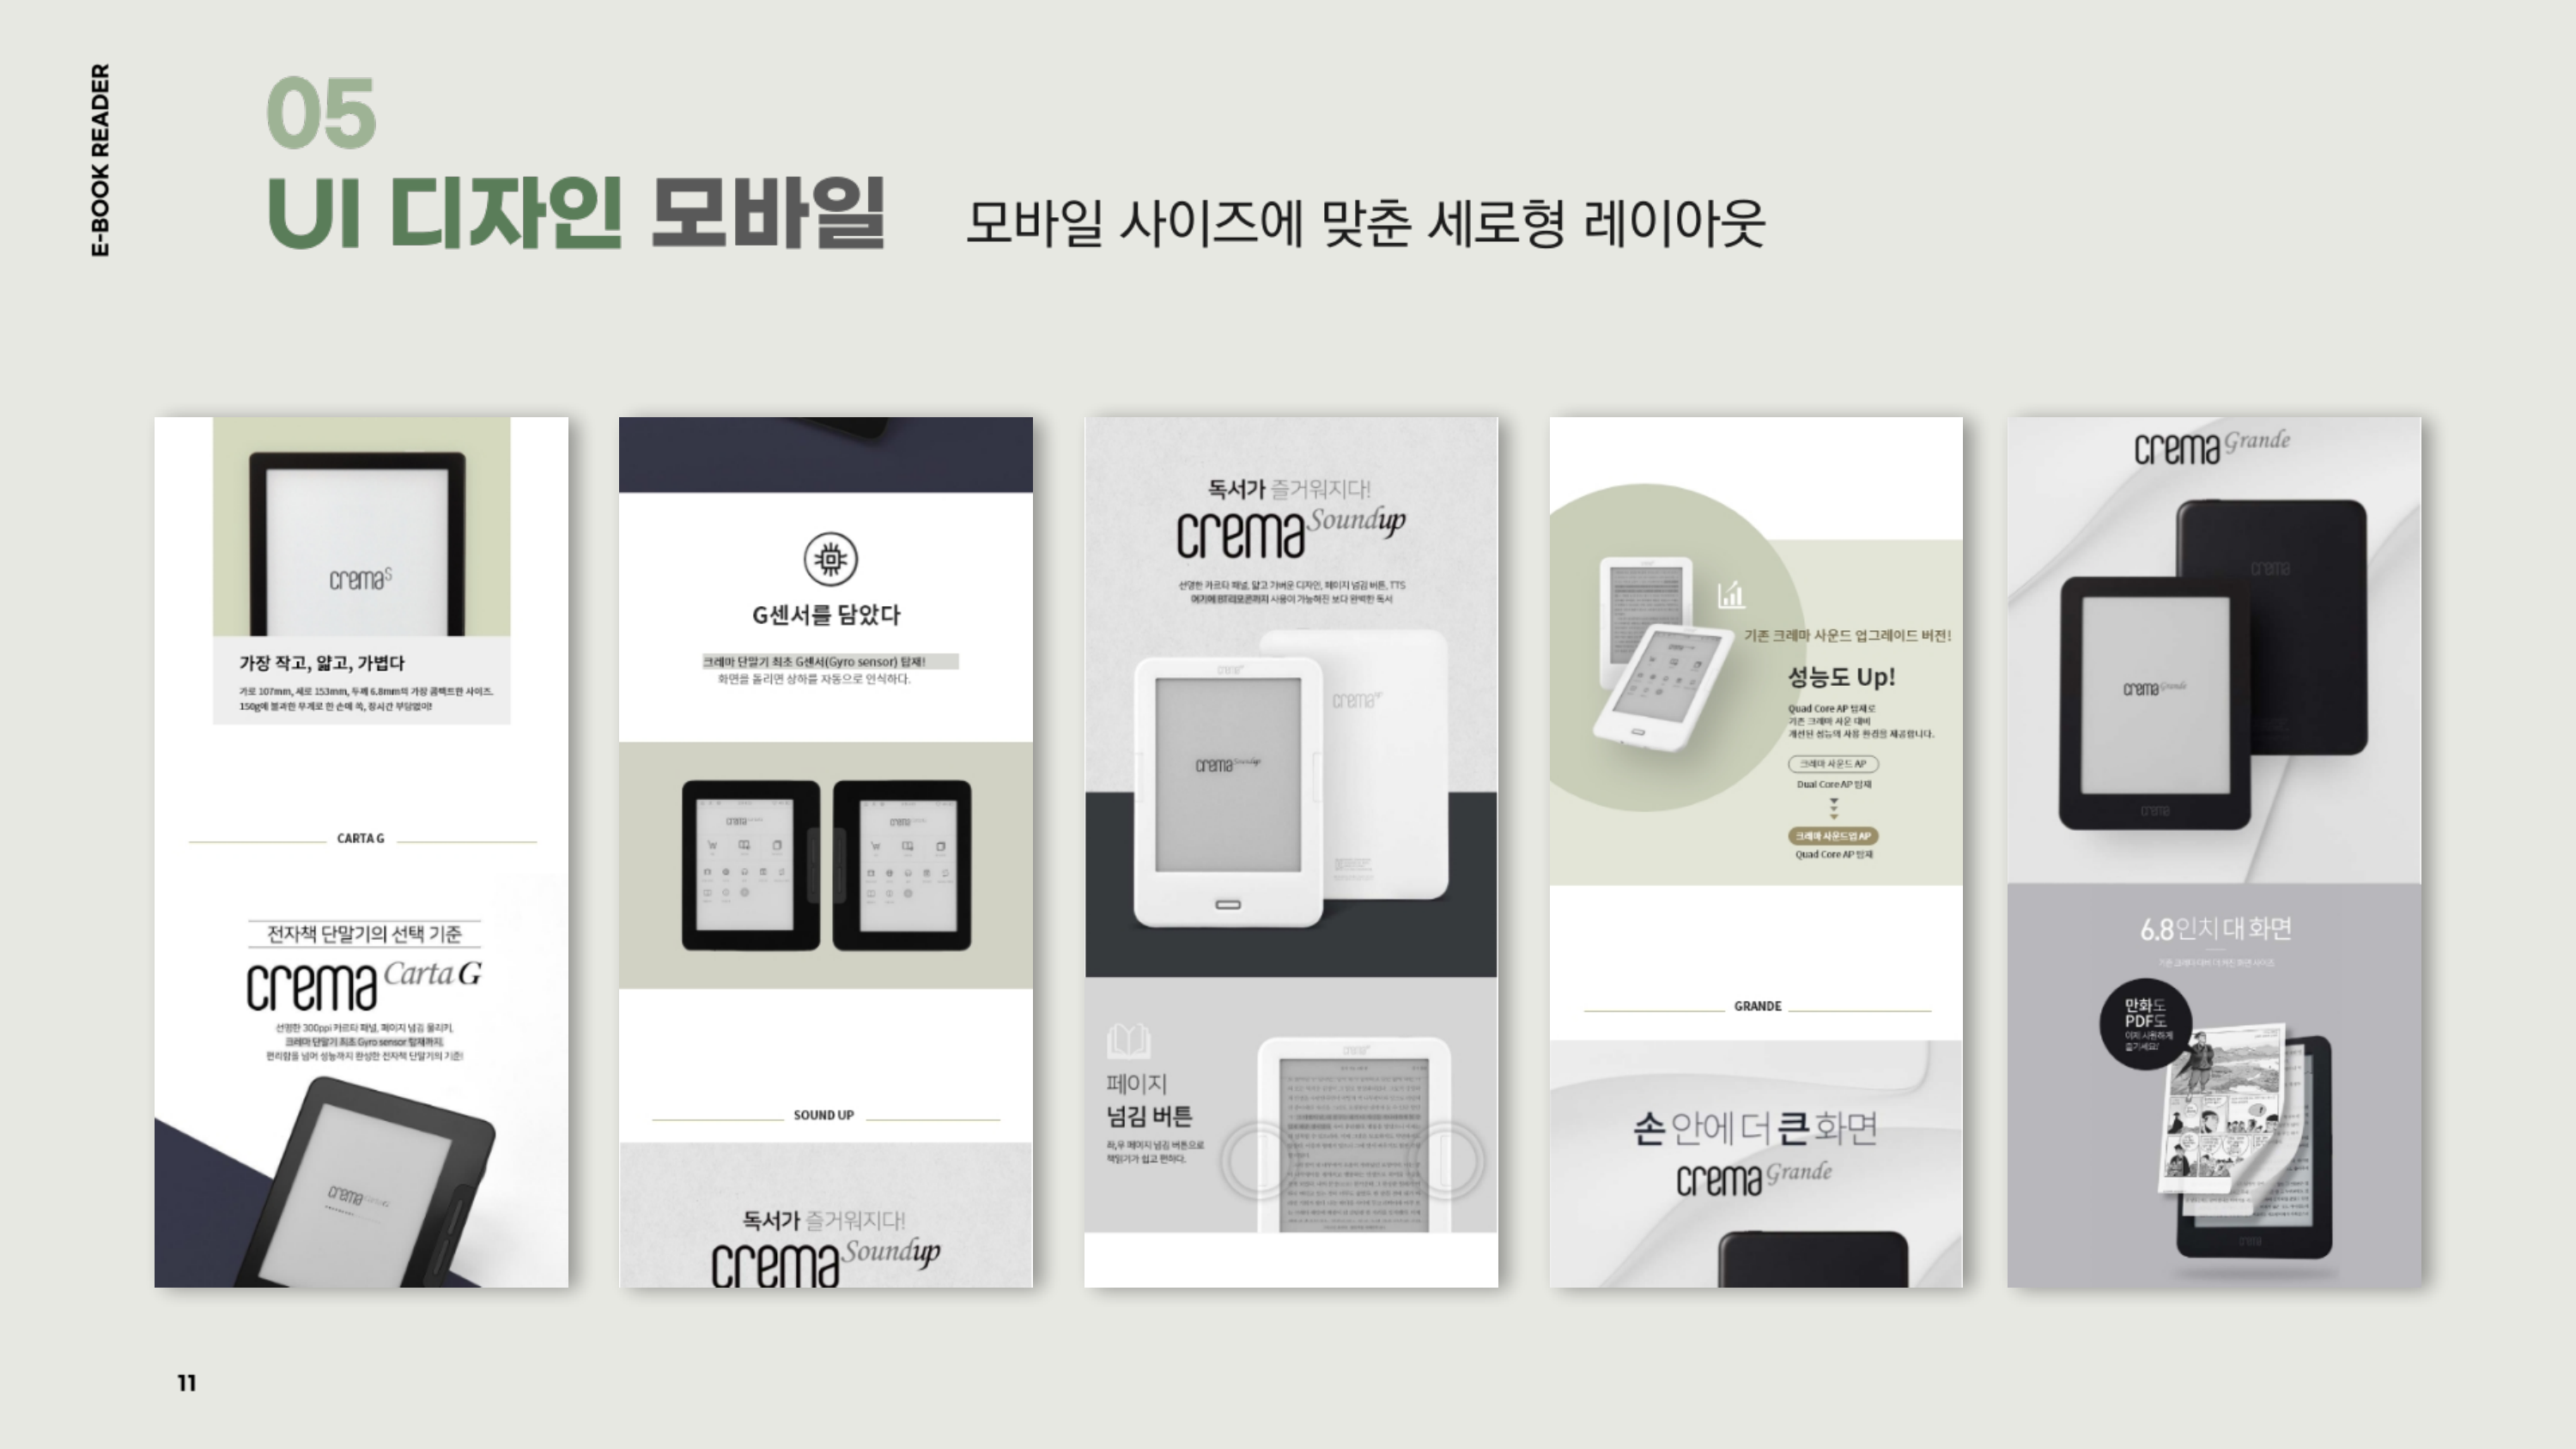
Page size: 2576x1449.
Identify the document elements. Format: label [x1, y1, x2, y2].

text_box [154, 417, 2421, 1288]
picture [0, 0, 2576, 1449]
